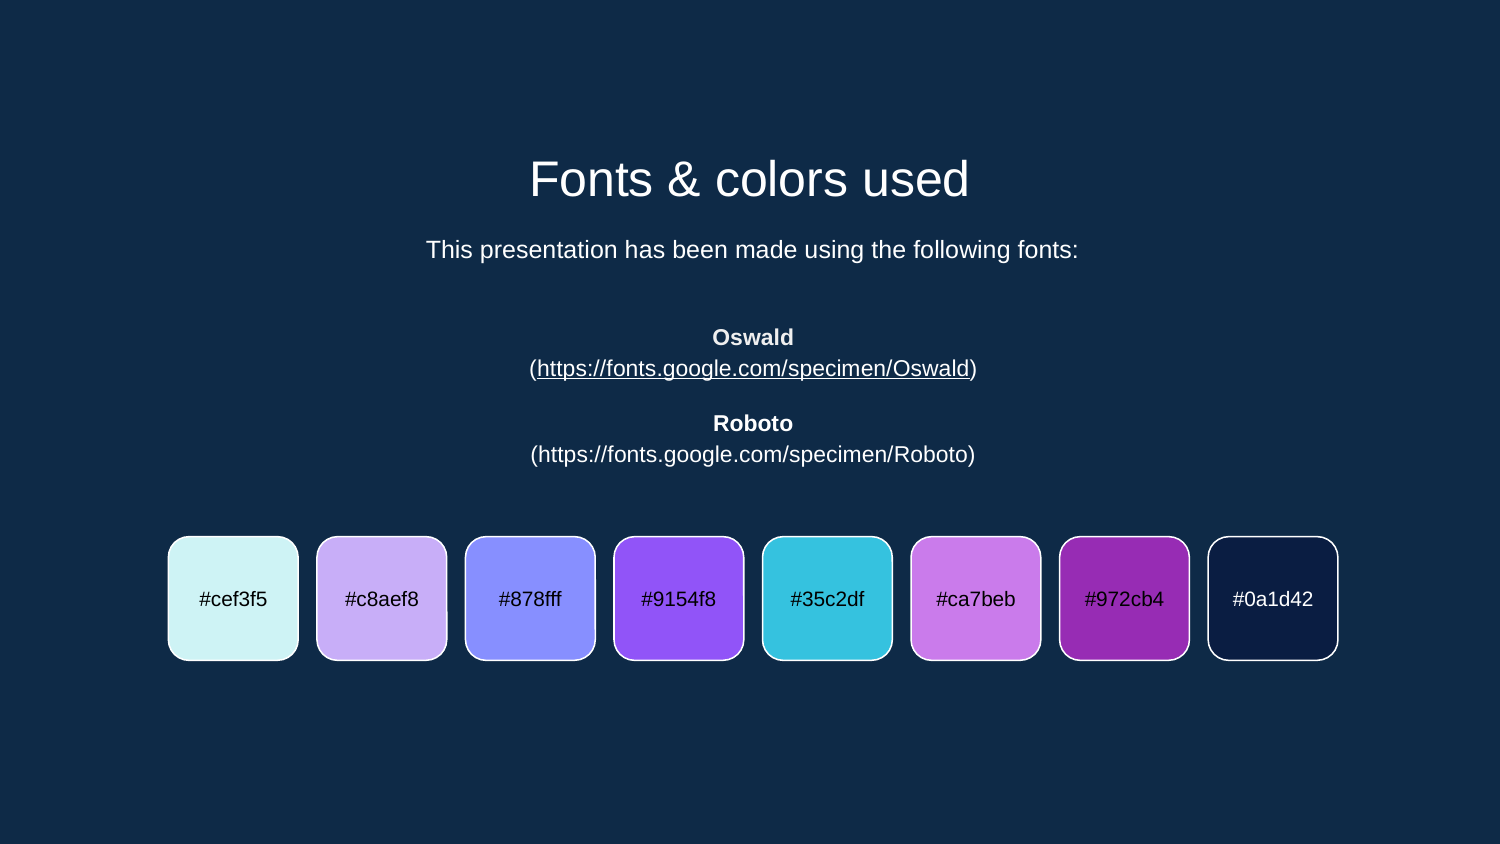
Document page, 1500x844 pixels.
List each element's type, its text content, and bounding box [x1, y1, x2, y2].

text_box [911, 536, 1041, 562]
text_box [613, 536, 744, 562]
text_box [762, 635, 893, 661]
text_box [1208, 536, 1338, 562]
text_box #9154f8 [613, 562, 744, 635]
text_box #972cb4 [1059, 562, 1190, 635]
text_box [316, 635, 447, 661]
text_box #cef3f5 [168, 562, 299, 635]
text_box [168, 536, 299, 562]
text_box #878fff [465, 562, 596, 635]
list Oswald (https://fonts.google.com/specimen/Oswald) Roboto (https://fonts.google.com/specimen/Roboto) [175, 289, 1332, 496]
text_box [465, 536, 596, 562]
text_box [1208, 635, 1338, 661]
text_box [762, 536, 893, 562]
text_box #ca7beb [911, 562, 1041, 635]
text_box [1059, 635, 1190, 661]
text_box [613, 635, 744, 661]
list This presentation has been made using the following fonts: [175, 214, 1332, 287]
text_box #35c2df [762, 562, 893, 635]
text_box [465, 635, 596, 661]
text_box [911, 635, 1041, 661]
text_box #0a1d42 [1208, 562, 1338, 635]
text_box [168, 635, 299, 661]
title Fonts & colors used [171, 131, 1328, 211]
text_box [1059, 536, 1190, 562]
text_box [316, 536, 447, 562]
text_box #c8aef8 [316, 562, 447, 635]
